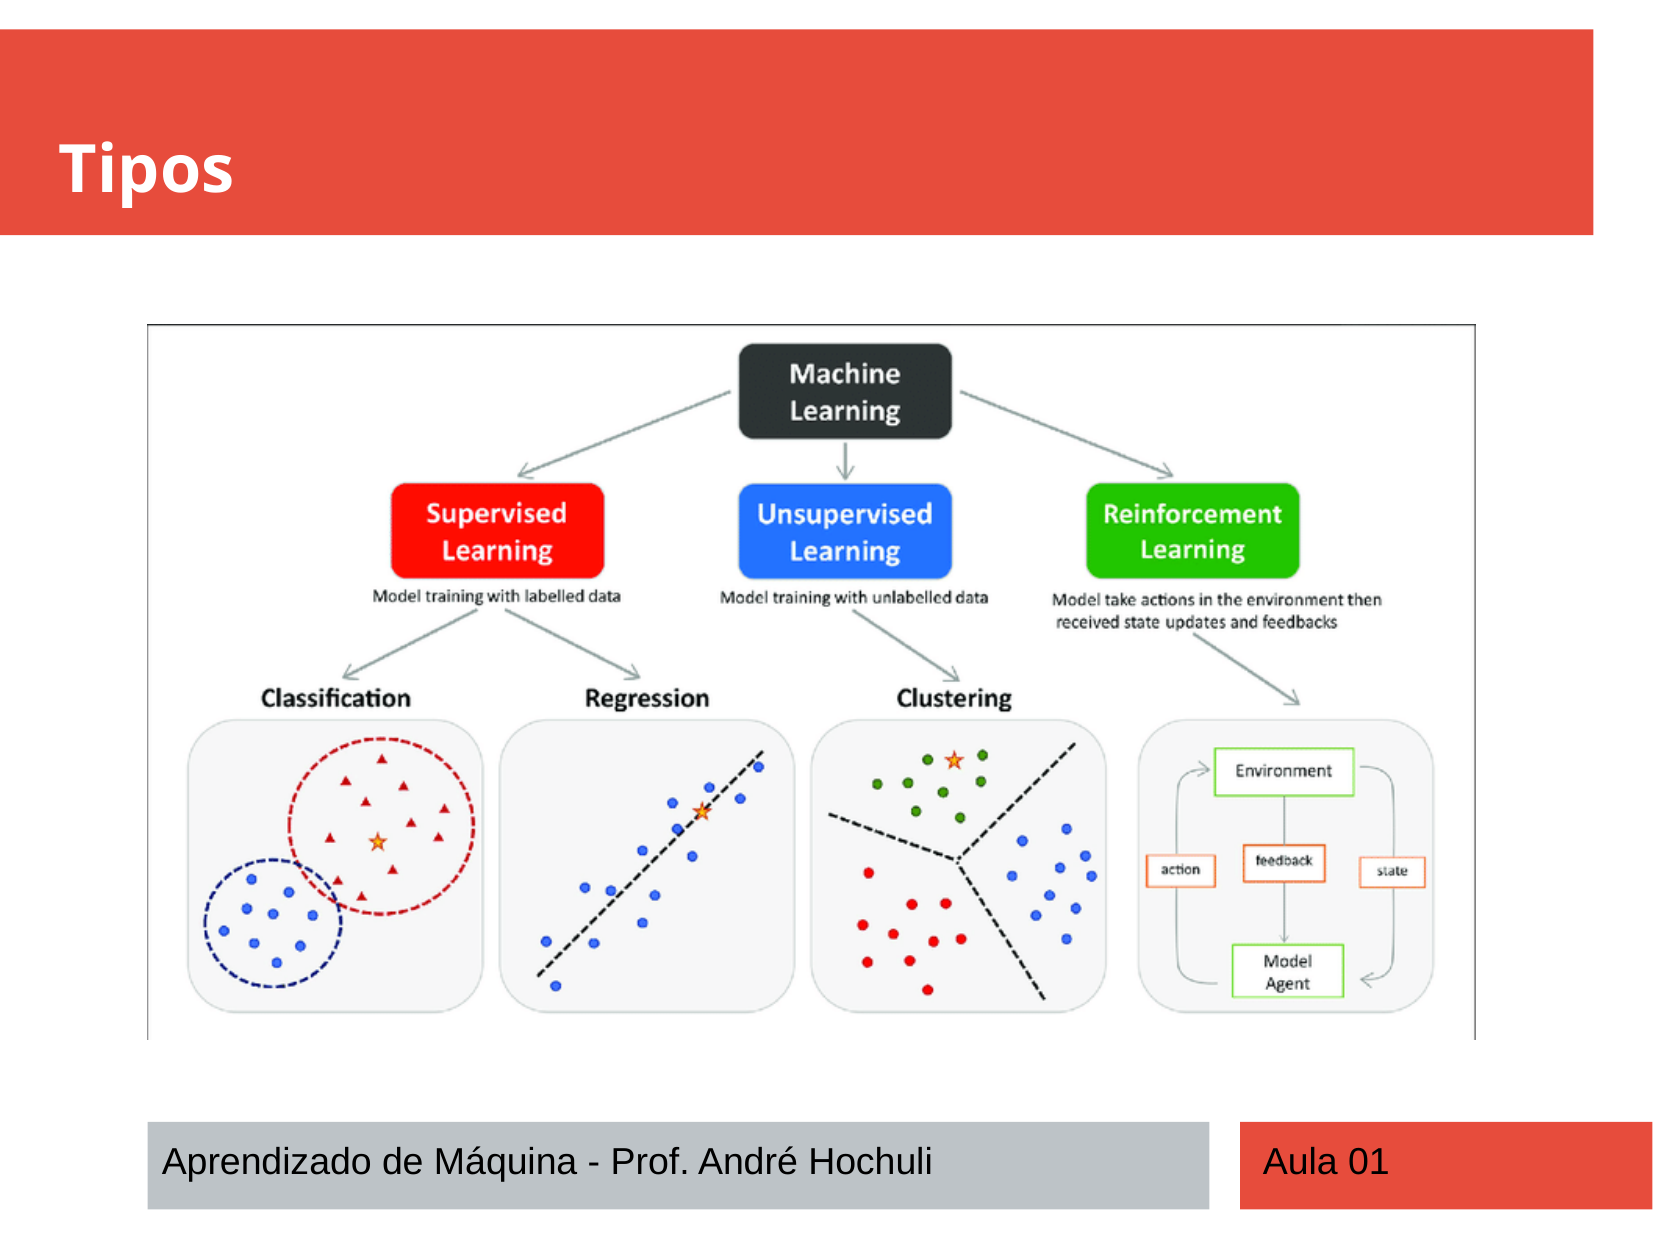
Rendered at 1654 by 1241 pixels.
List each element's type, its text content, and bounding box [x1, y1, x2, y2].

text_box Aula 01 [1248, 1129, 1622, 1189]
text_box [73, 298, 1579, 1066]
text_box Tipos [58, 58, 1594, 206]
picture [147, 324, 1476, 1041]
text_box [58, 324, 1564, 1092]
text_box Aprendizado de Máquina - Prof. André Hochuli [147, 1129, 1204, 1189]
